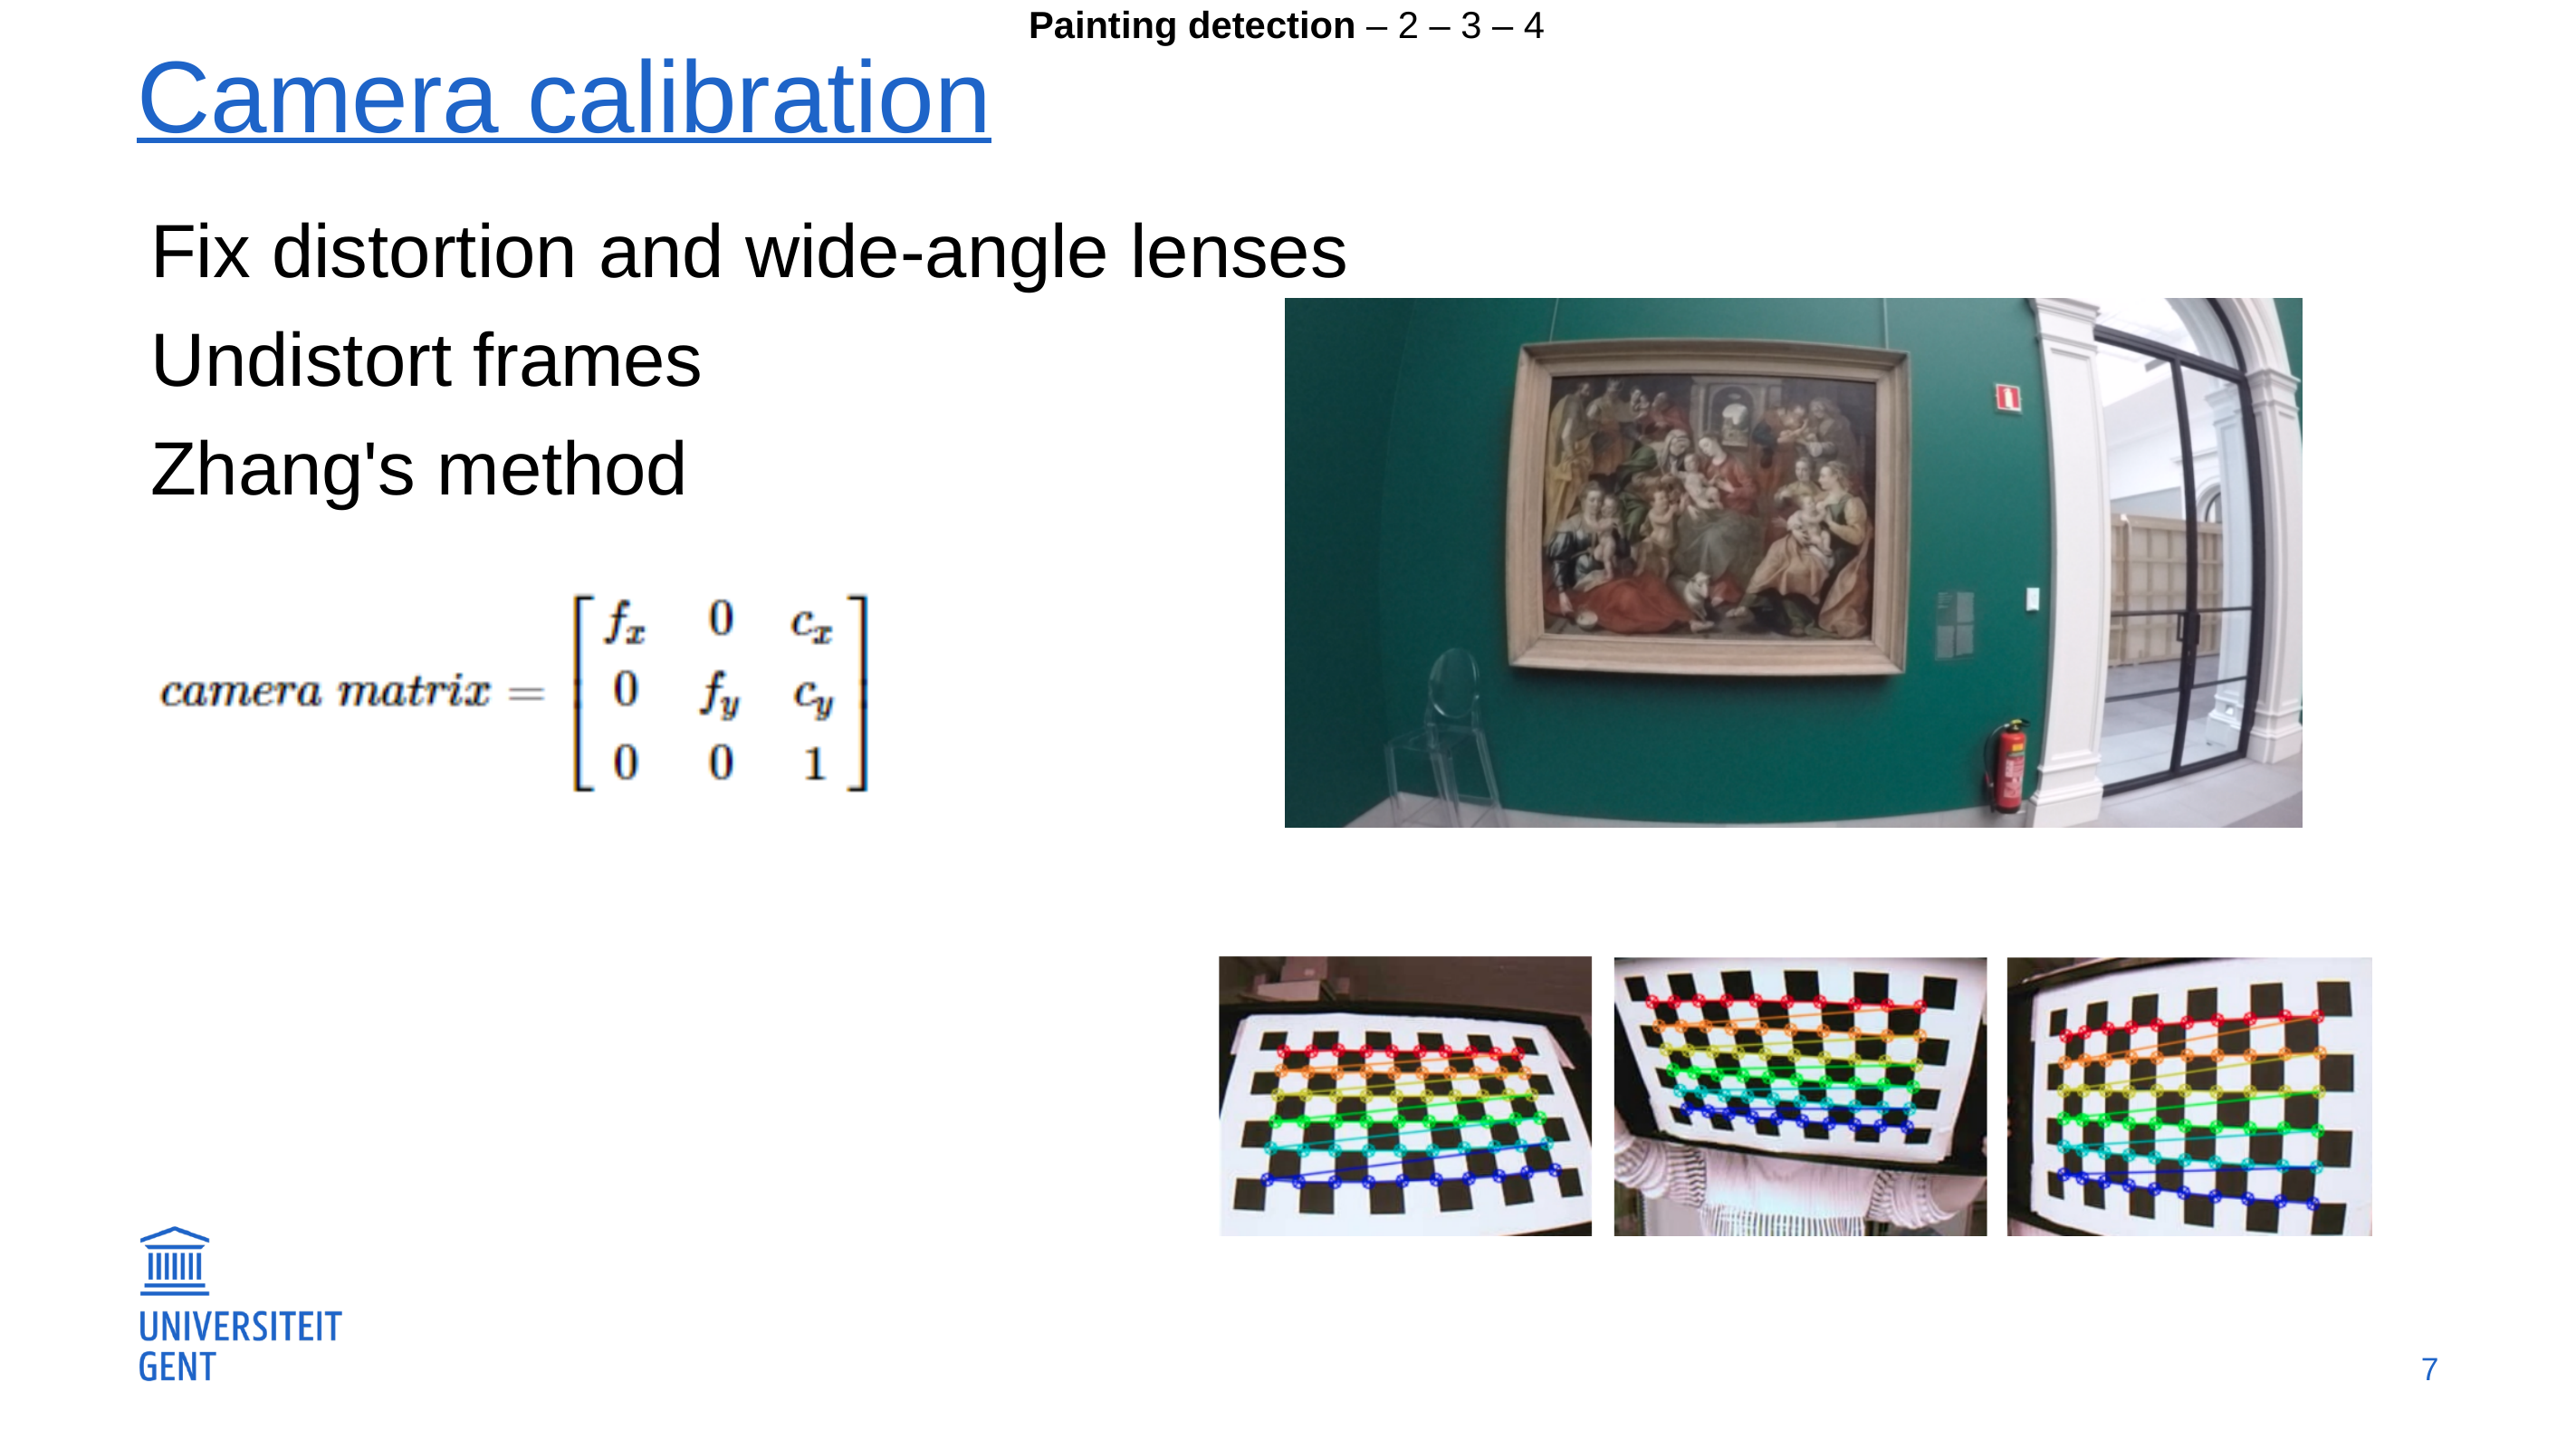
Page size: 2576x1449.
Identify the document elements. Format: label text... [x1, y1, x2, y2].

slide_number 7 [2315, 1329, 2453, 1407]
picture [1285, 298, 2303, 828]
picture [79, 551, 1001, 828]
title Camera calibration [123, 37, 2456, 166]
list Fix distortion and wide-angle lenses Undistort frames Zhang's method [124, 177, 2456, 1173]
picture [1217, 952, 2372, 1236]
picture [72, 1174, 415, 1449]
text_box Painting detection – 2 – 3 – 4 [120, 0, 2454, 128]
